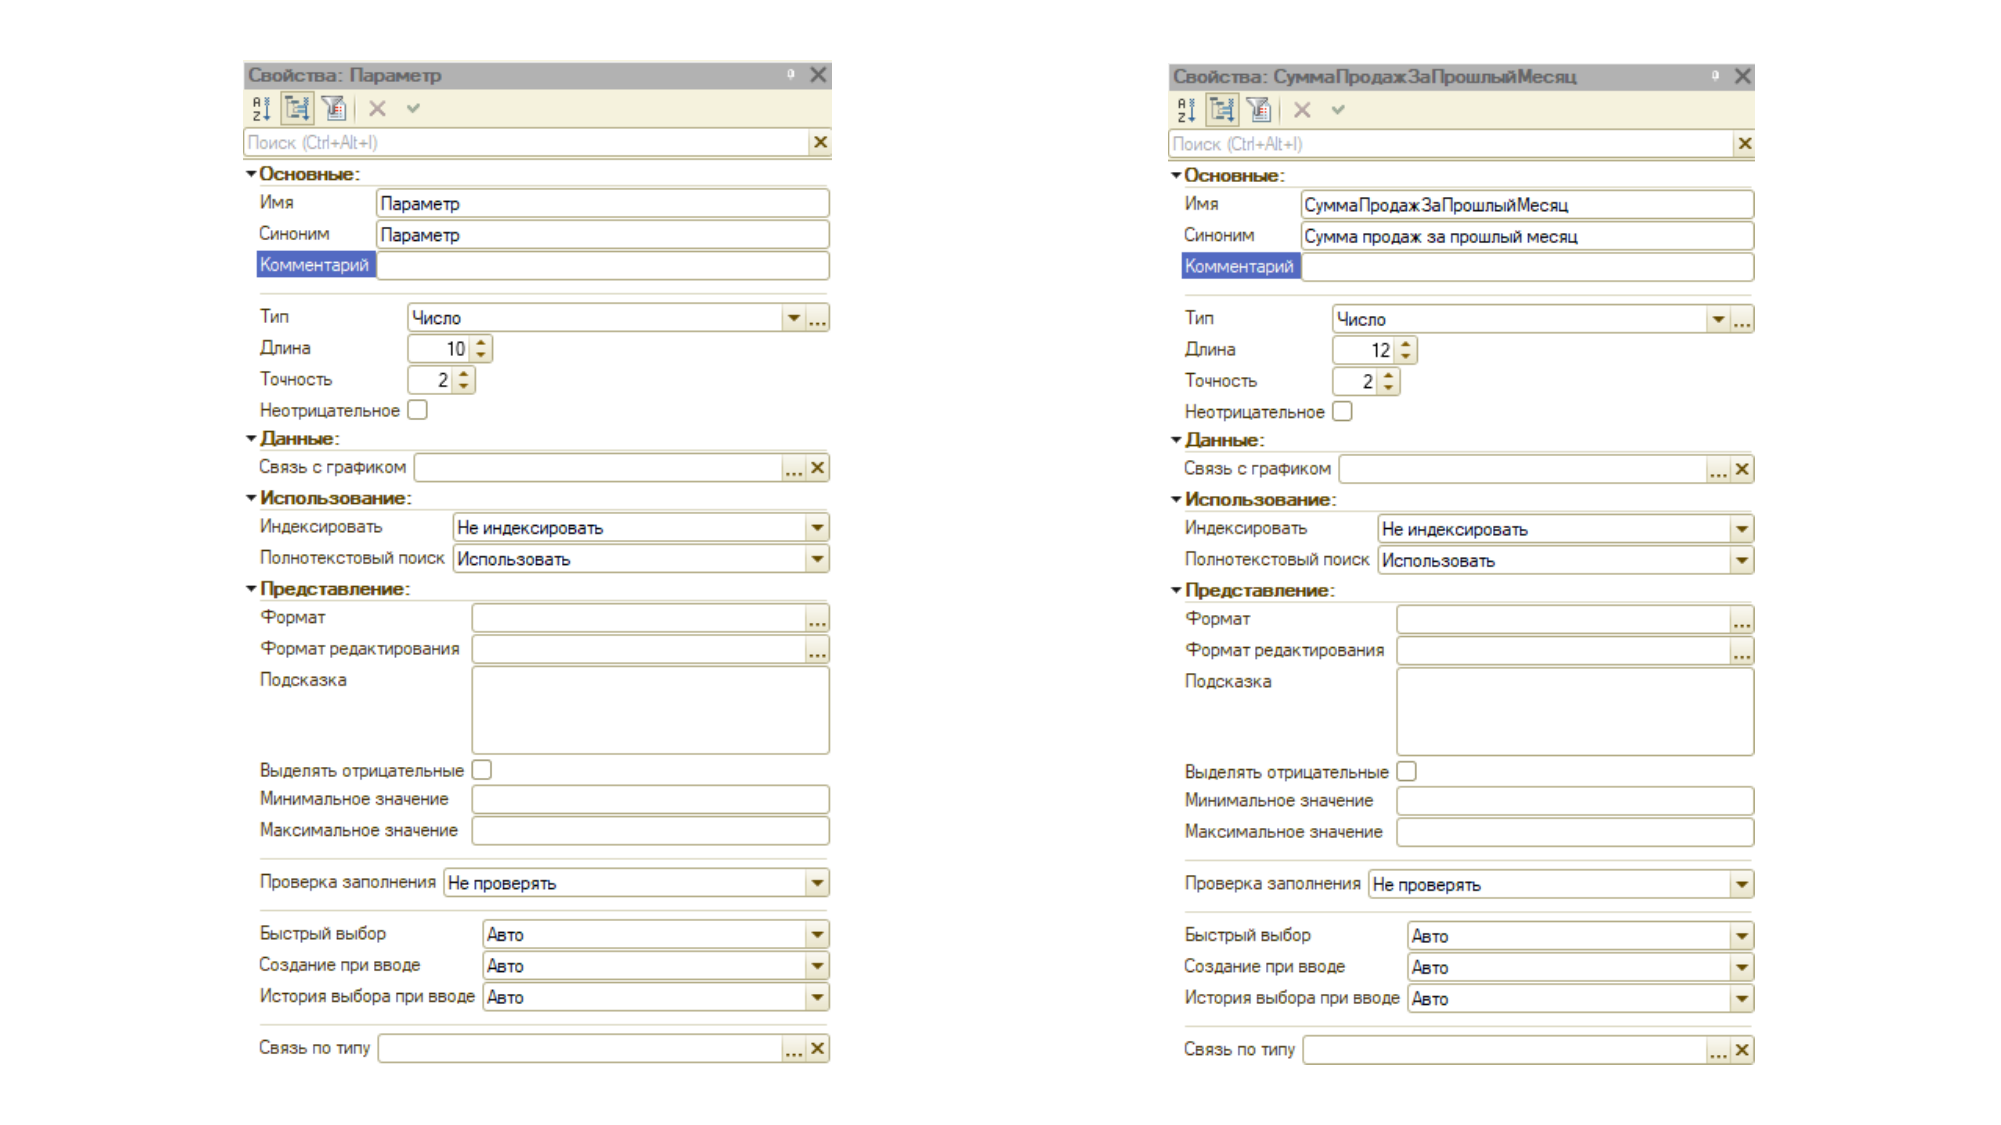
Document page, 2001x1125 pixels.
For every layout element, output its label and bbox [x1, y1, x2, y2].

picture [1168, 63, 1755, 1065]
picture [243, 60, 832, 1065]
